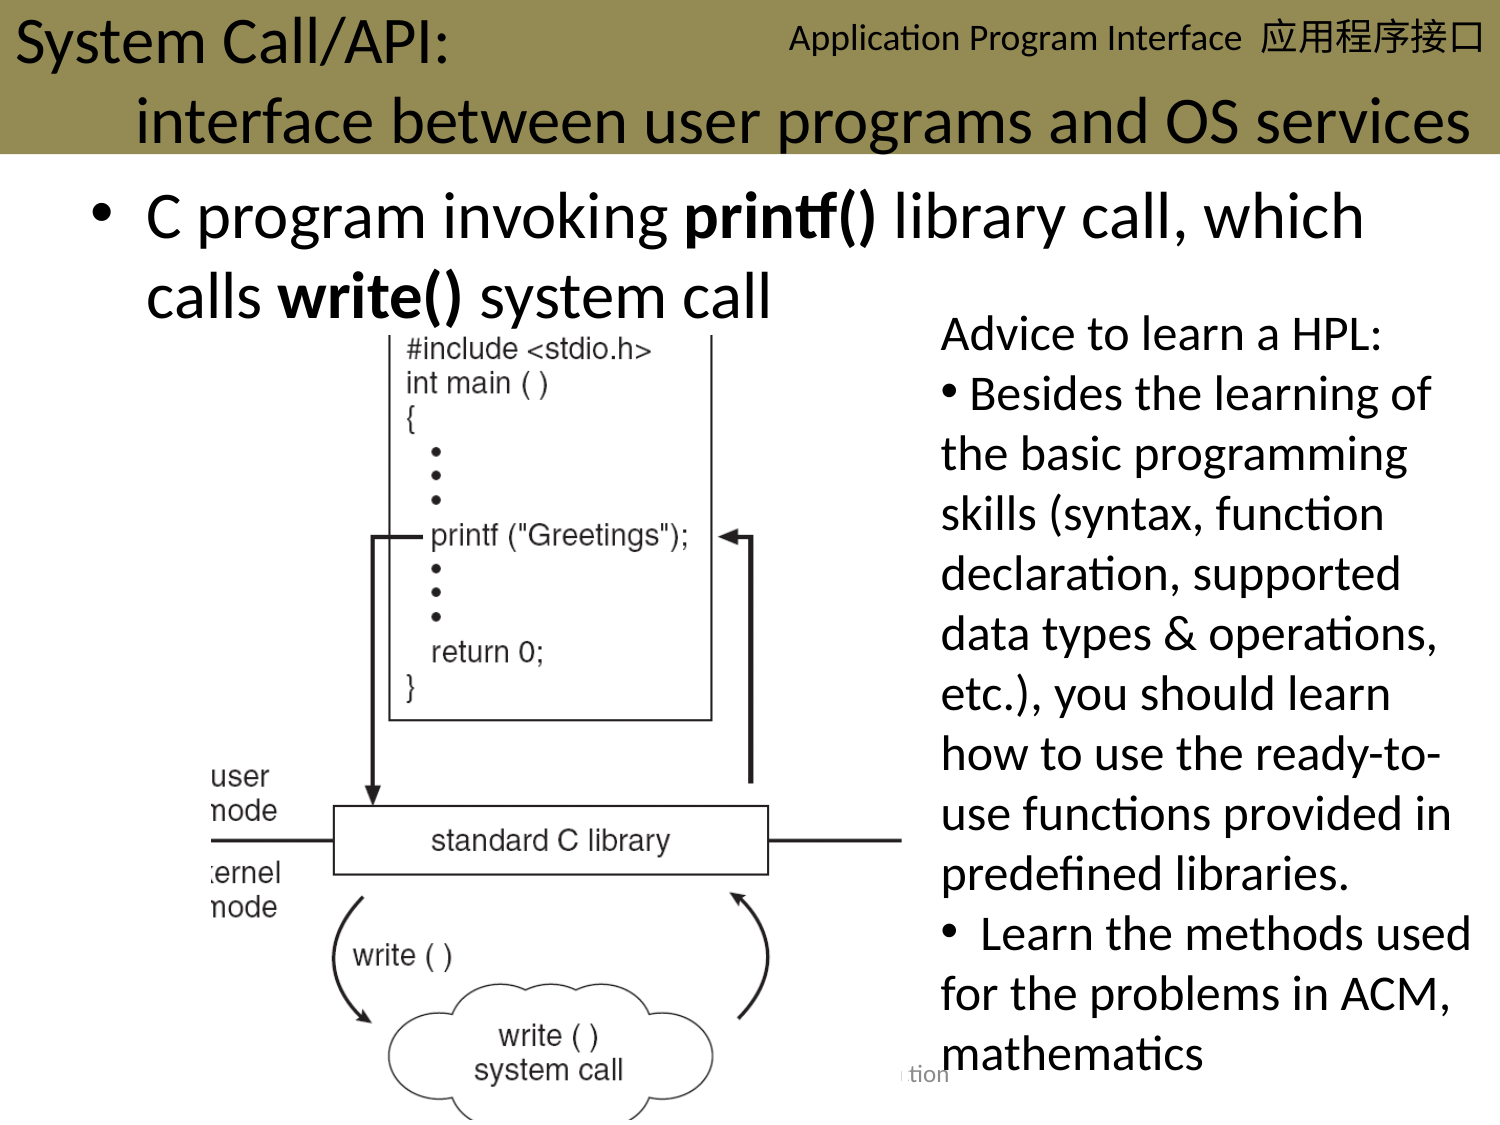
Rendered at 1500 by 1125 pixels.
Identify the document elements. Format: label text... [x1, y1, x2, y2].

text_box Application Program Interface 应用程序接口 [774, 5, 1500, 66]
picture [210, 334, 902, 1121]
title System Call/API: interface between user programs and OS services [0, 0, 1500, 155]
footer Operating system Part I Introduction [908, 1042, 1020, 1103]
list C program invoking printf() library call, which calls write() system call [75, 164, 1500, 1005]
text_box Advice to learn a HPL: Besides the learning of the basic programming skills (syntax, function declaration, supported data types & operations, etc.), you should learn how to use the ready-to-use functions provided in predefined libraries. Learn the methods used for the problems in ACM, mathematics [925, 292, 1489, 1088]
